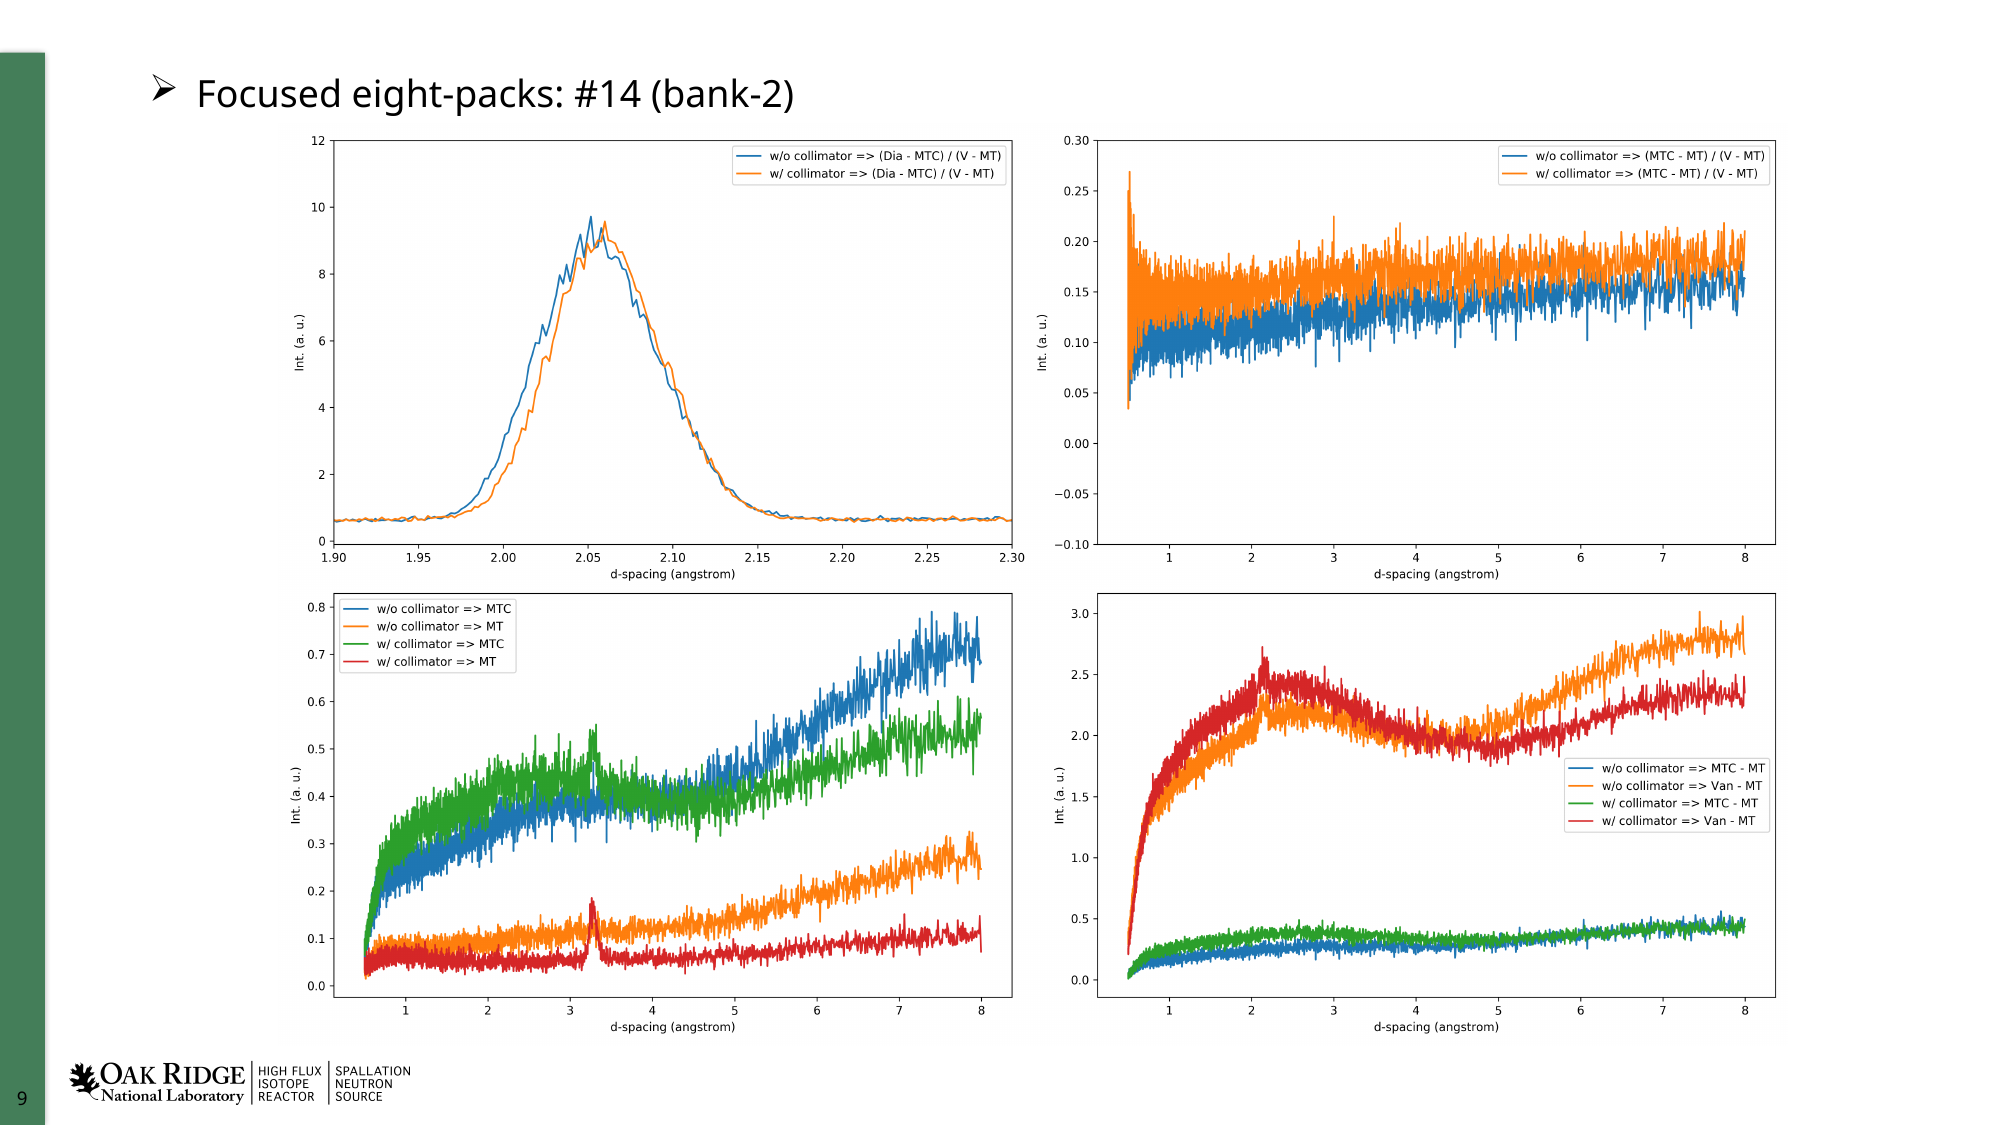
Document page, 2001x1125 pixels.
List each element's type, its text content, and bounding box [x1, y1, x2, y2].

picture [278, 123, 1788, 1046]
picture [66, 1058, 413, 1108]
text_box Focused eight-packs: #14 (bank-2) [134, 67, 1915, 123]
